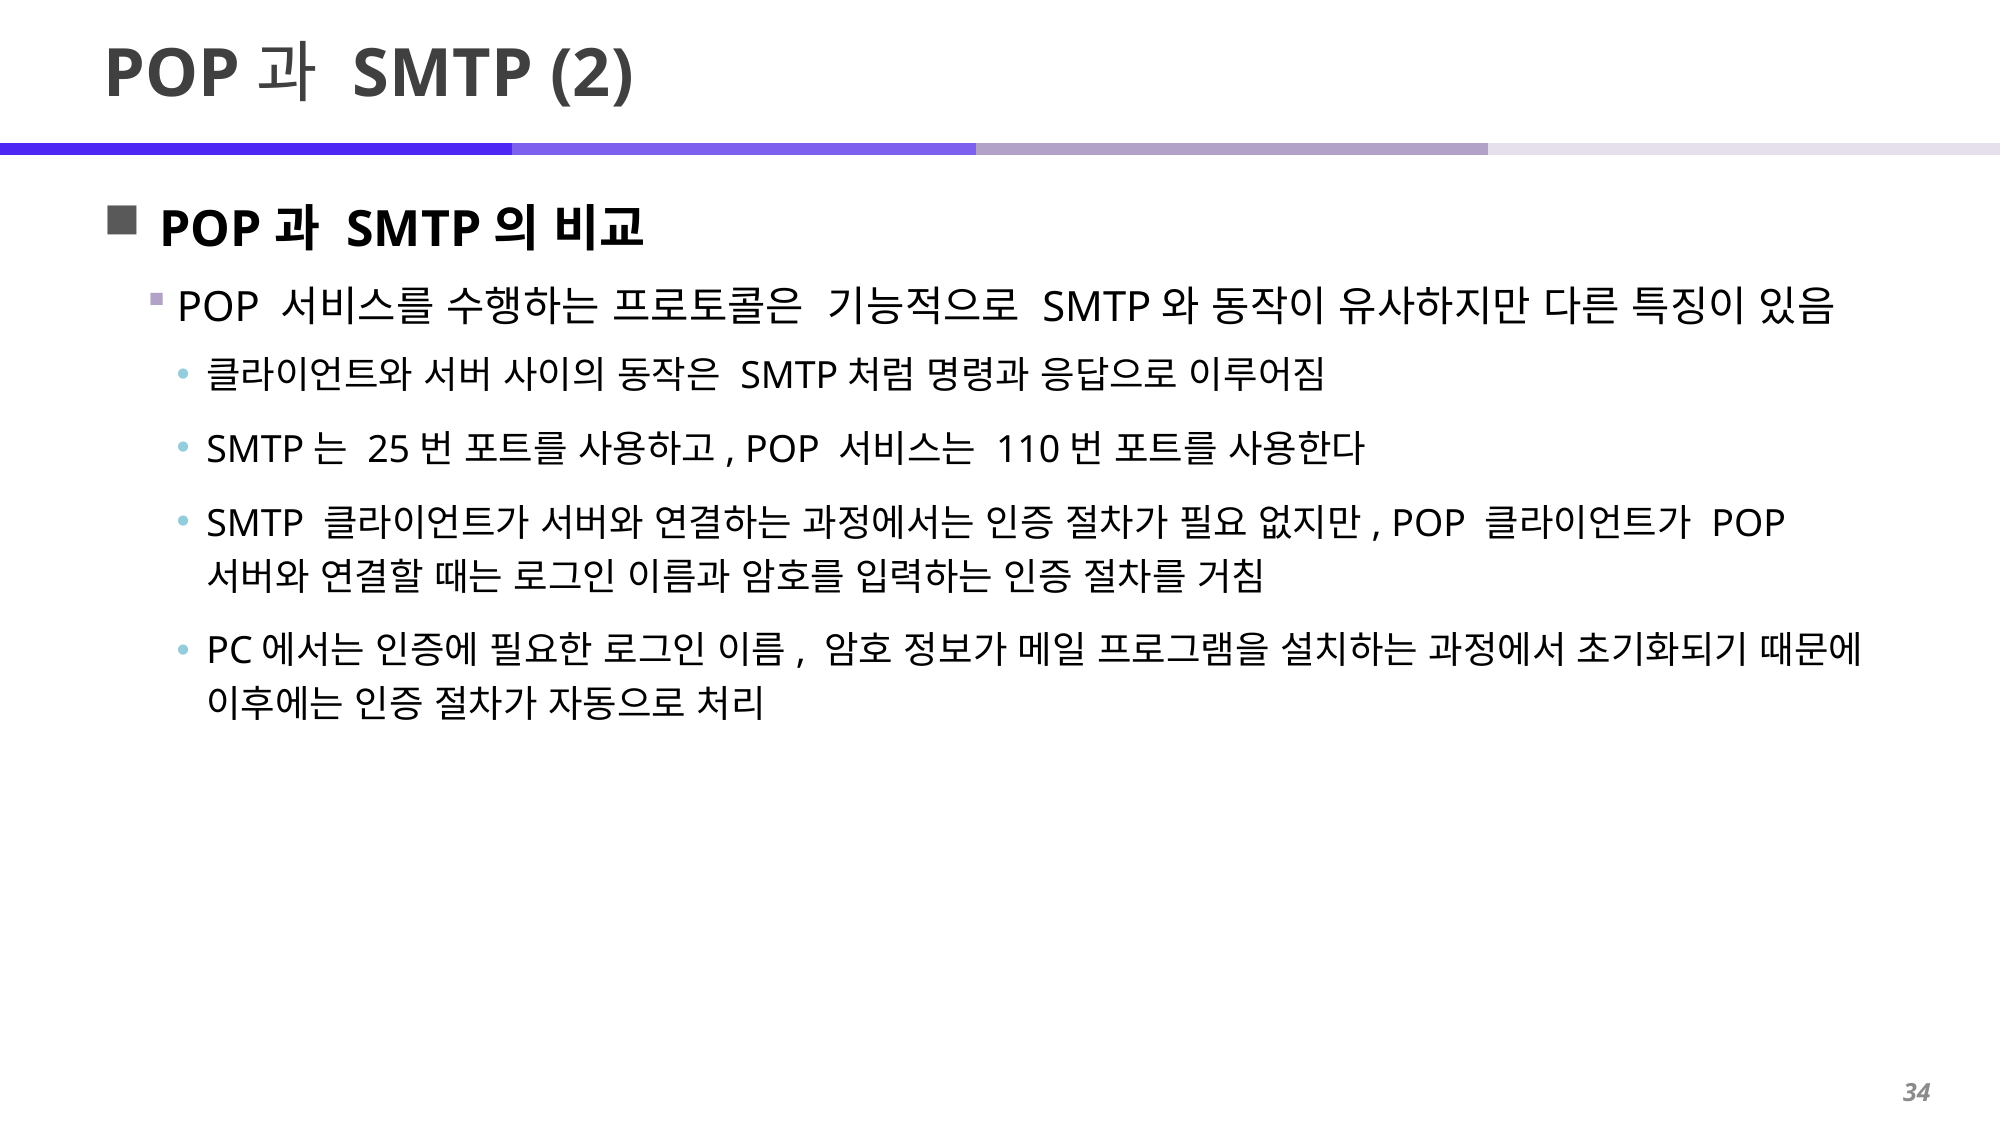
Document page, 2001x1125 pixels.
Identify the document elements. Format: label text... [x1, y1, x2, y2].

list POP과 SMTP의 비교 POP 서비스를 수행하는 프로토콜은 기능적으로 SMTP와 동작이 유사하지만 다른 특징이 있음 클라이언트와 서버 사이의 동작은 SMTP처럼 명령과 응답으로 이루어짐 SMTP는 25번 포트를 사용하고, POP 서비스는 110번 포트를 사용한다 SMTP 클라이언트가 서버와 연결하는 과정에서는 인증 절차가 필요 없지만, POP 클라이언트가 POP 서버와 연결할 때는 로그인 이름과 암호를 입력하는 인증 절차를 거침 PC에서는 인증에 필요한 로그인 이름, 암호 정보가 메일 프로그램을 설치하는 과정에서 초기화되기 때문에 이후에는 인증 절차가 자동으로 처리 [88, 176, 1920, 1083]
title POP과 SMTP (2) [88, 18, 1920, 122]
